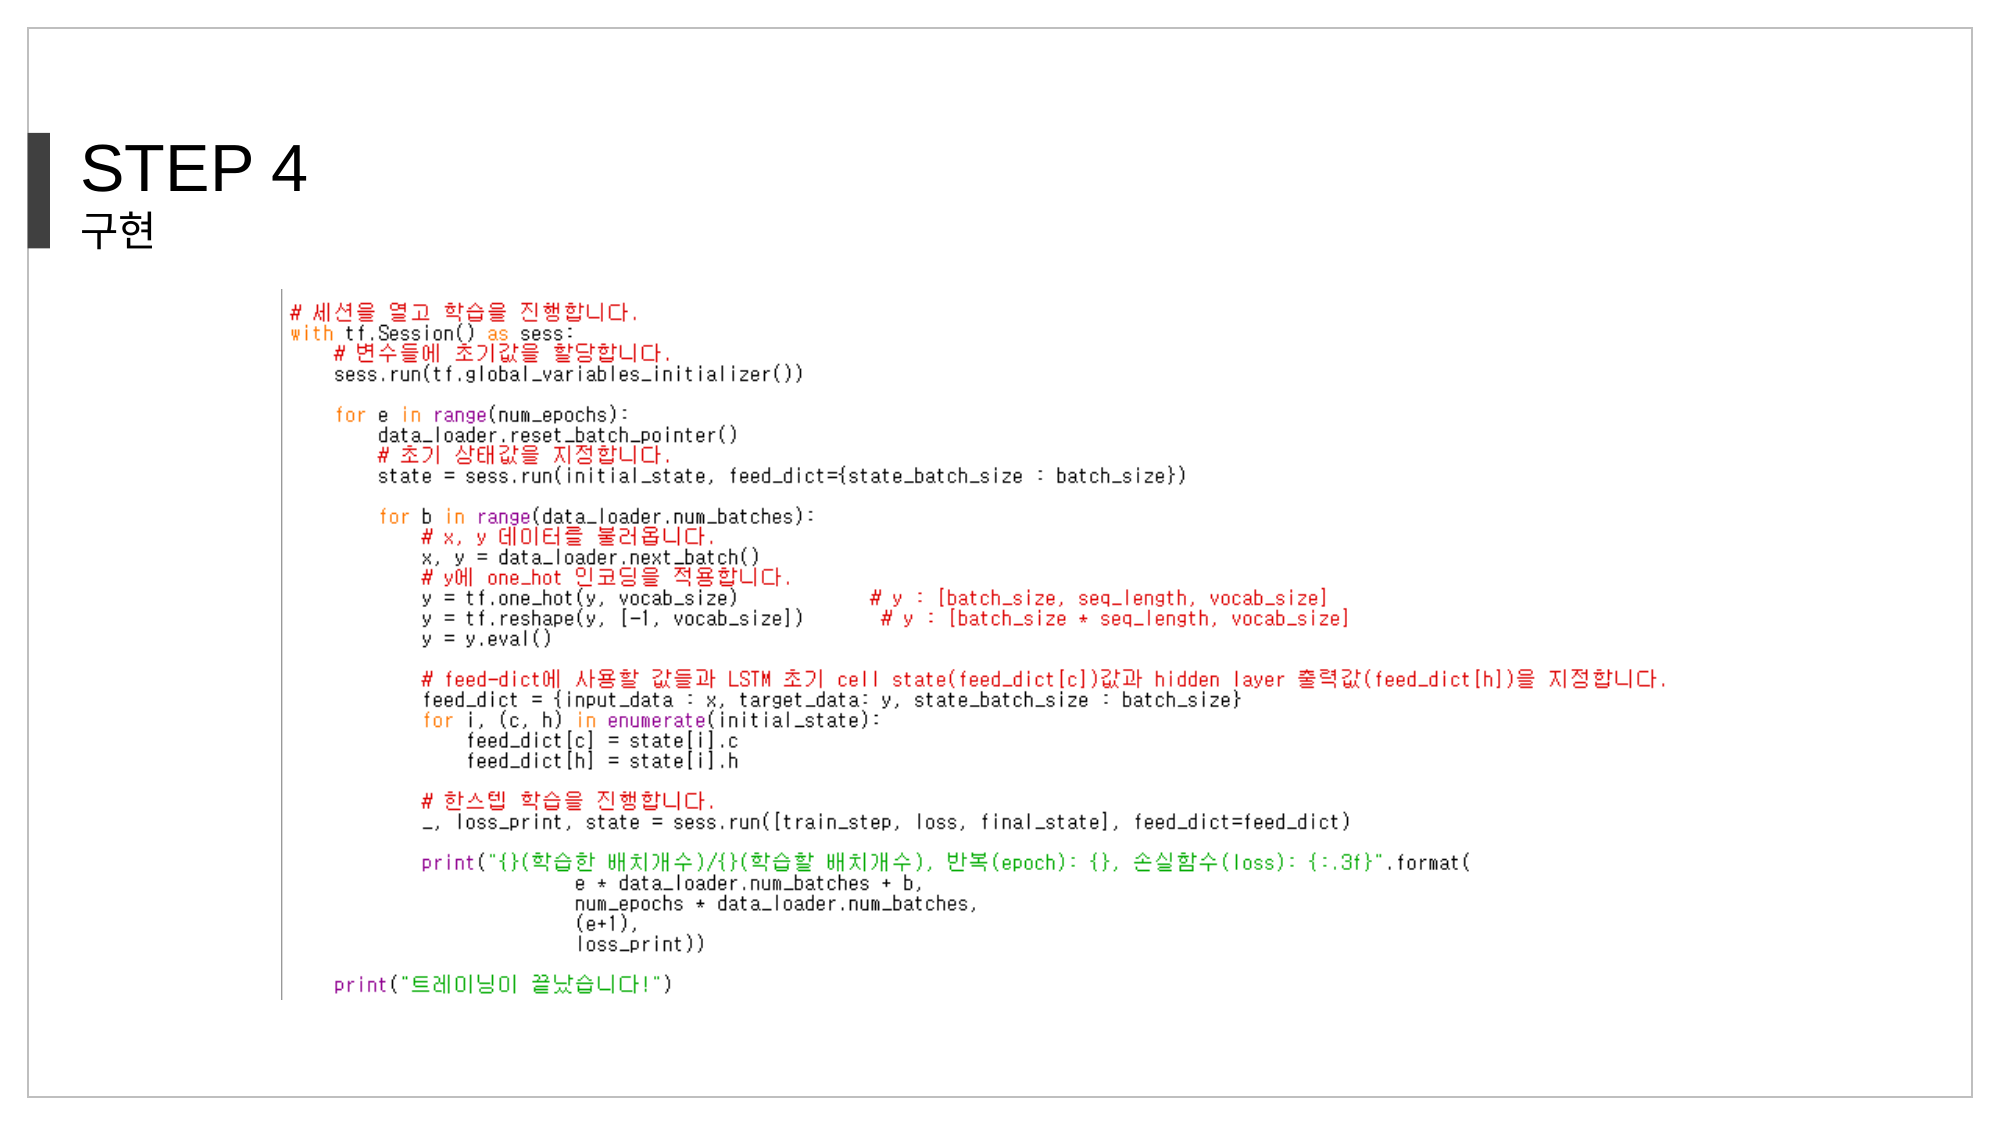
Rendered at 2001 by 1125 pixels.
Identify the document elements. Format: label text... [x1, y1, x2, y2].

text_box [27, 132, 51, 249]
text_box STEP 4 구현 [65, 117, 863, 263]
text_box [27, 27, 1973, 1098]
picture [281, 289, 1719, 1000]
